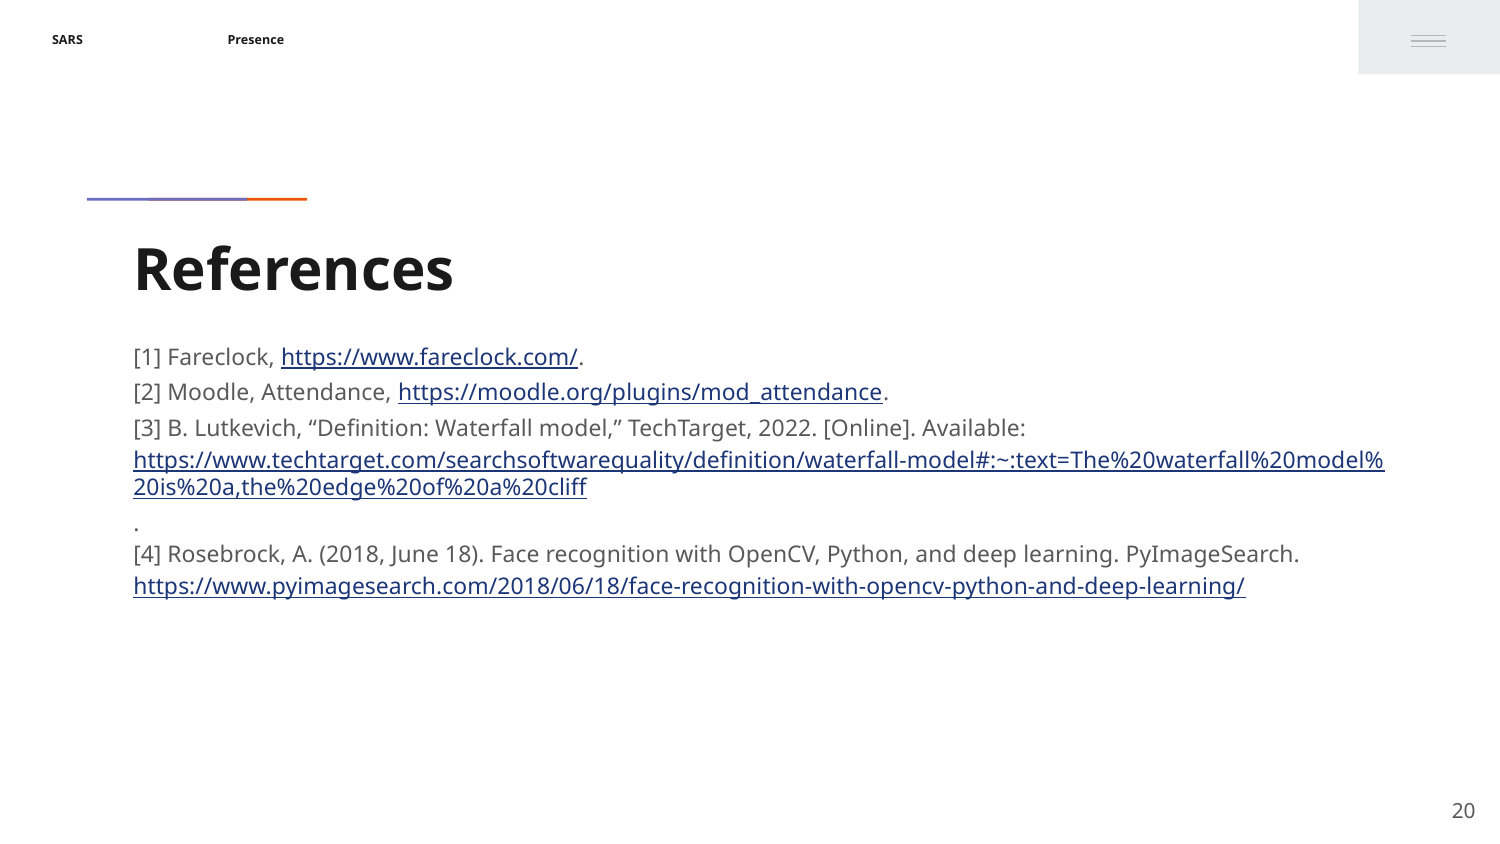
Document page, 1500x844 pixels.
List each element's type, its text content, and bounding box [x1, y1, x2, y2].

slide_number ‹#› [1400, 779, 1491, 844]
title References [118, 217, 1116, 322]
list [1] Fareclock, https://www.fareclock.com/. [2] Moodle, Attendance, https://moodle.org/plugins/mod_attendance. [3] B. Lutkevich, “Definition: Waterfall model,” TechTarget, 2022. [Online]. Available: https://www.techtarget.com/searchsoftwarequality/definition/waterfall-model#:~:text=The%20waterfall%20model%20is%20a,the%20edge%20of%20a%20cliff. [4] Rosebrock, A. (2018, June 18). Face recognition with OpenCV, Python, and deep learning. PyImageSearch. https://www.pyimagesearch.com/2018/06/18/face-recognition-with-opencv-python-and-deep-learning/ [118, 322, 1401, 684]
